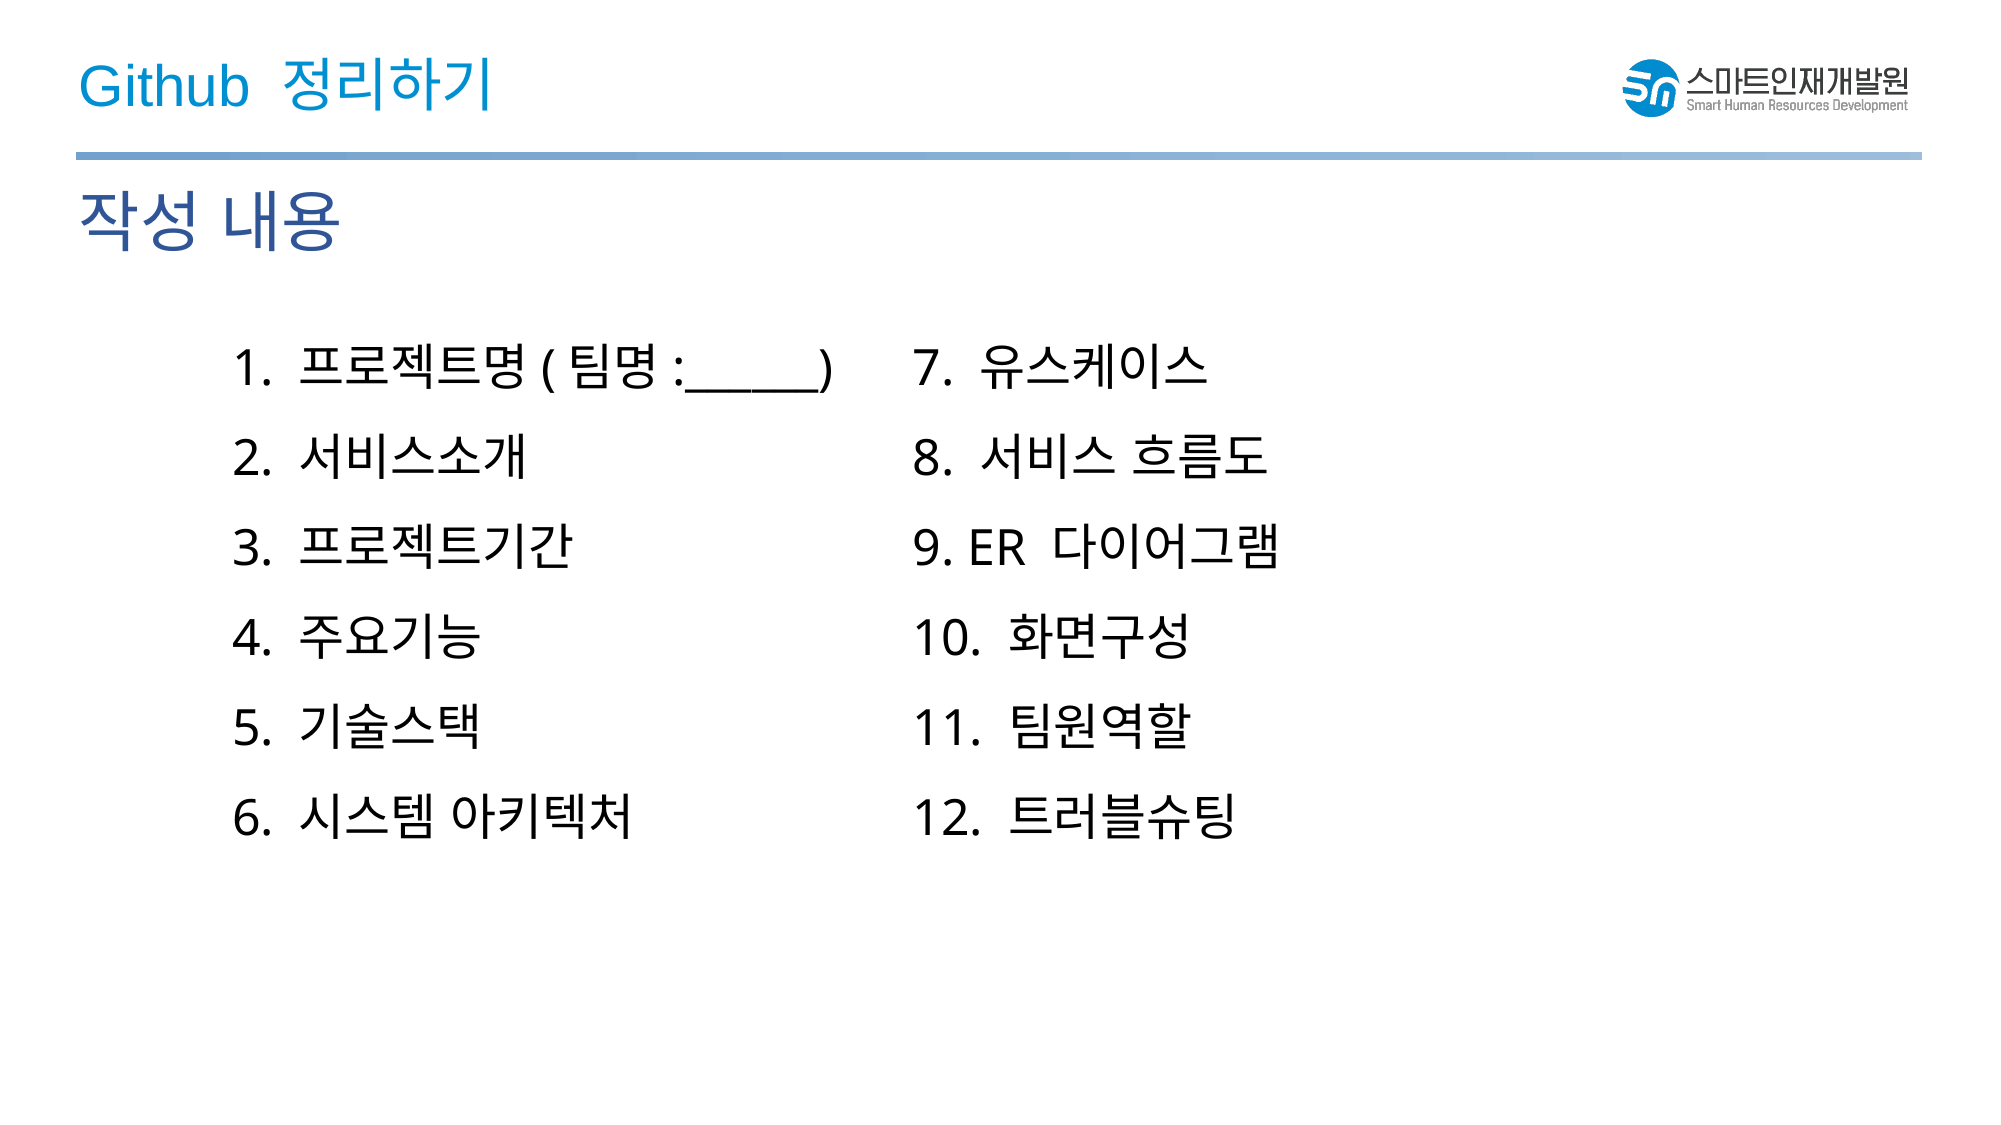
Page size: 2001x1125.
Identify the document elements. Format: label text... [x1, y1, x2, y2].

text_box 1. 프로젝트명(팀명:______) 2. 서비스소개 3. 프로젝트기간 4. 주요기능 5. 기술스택 6. 시스템 아키텍처 [217, 297, 897, 853]
text_box 7. 유스케이스 8. 서비스 흐름도 9. ER 다이어그램 10. 화면구성 11. 팀원역할 12. 트러블슈팅 [897, 297, 1429, 853]
picture [1789, 47, 1922, 129]
picture [76, 152, 1922, 160]
title Github 정리하기 [64, 33, 1789, 142]
text_box 작성 내용 [63, 171, 1480, 267]
